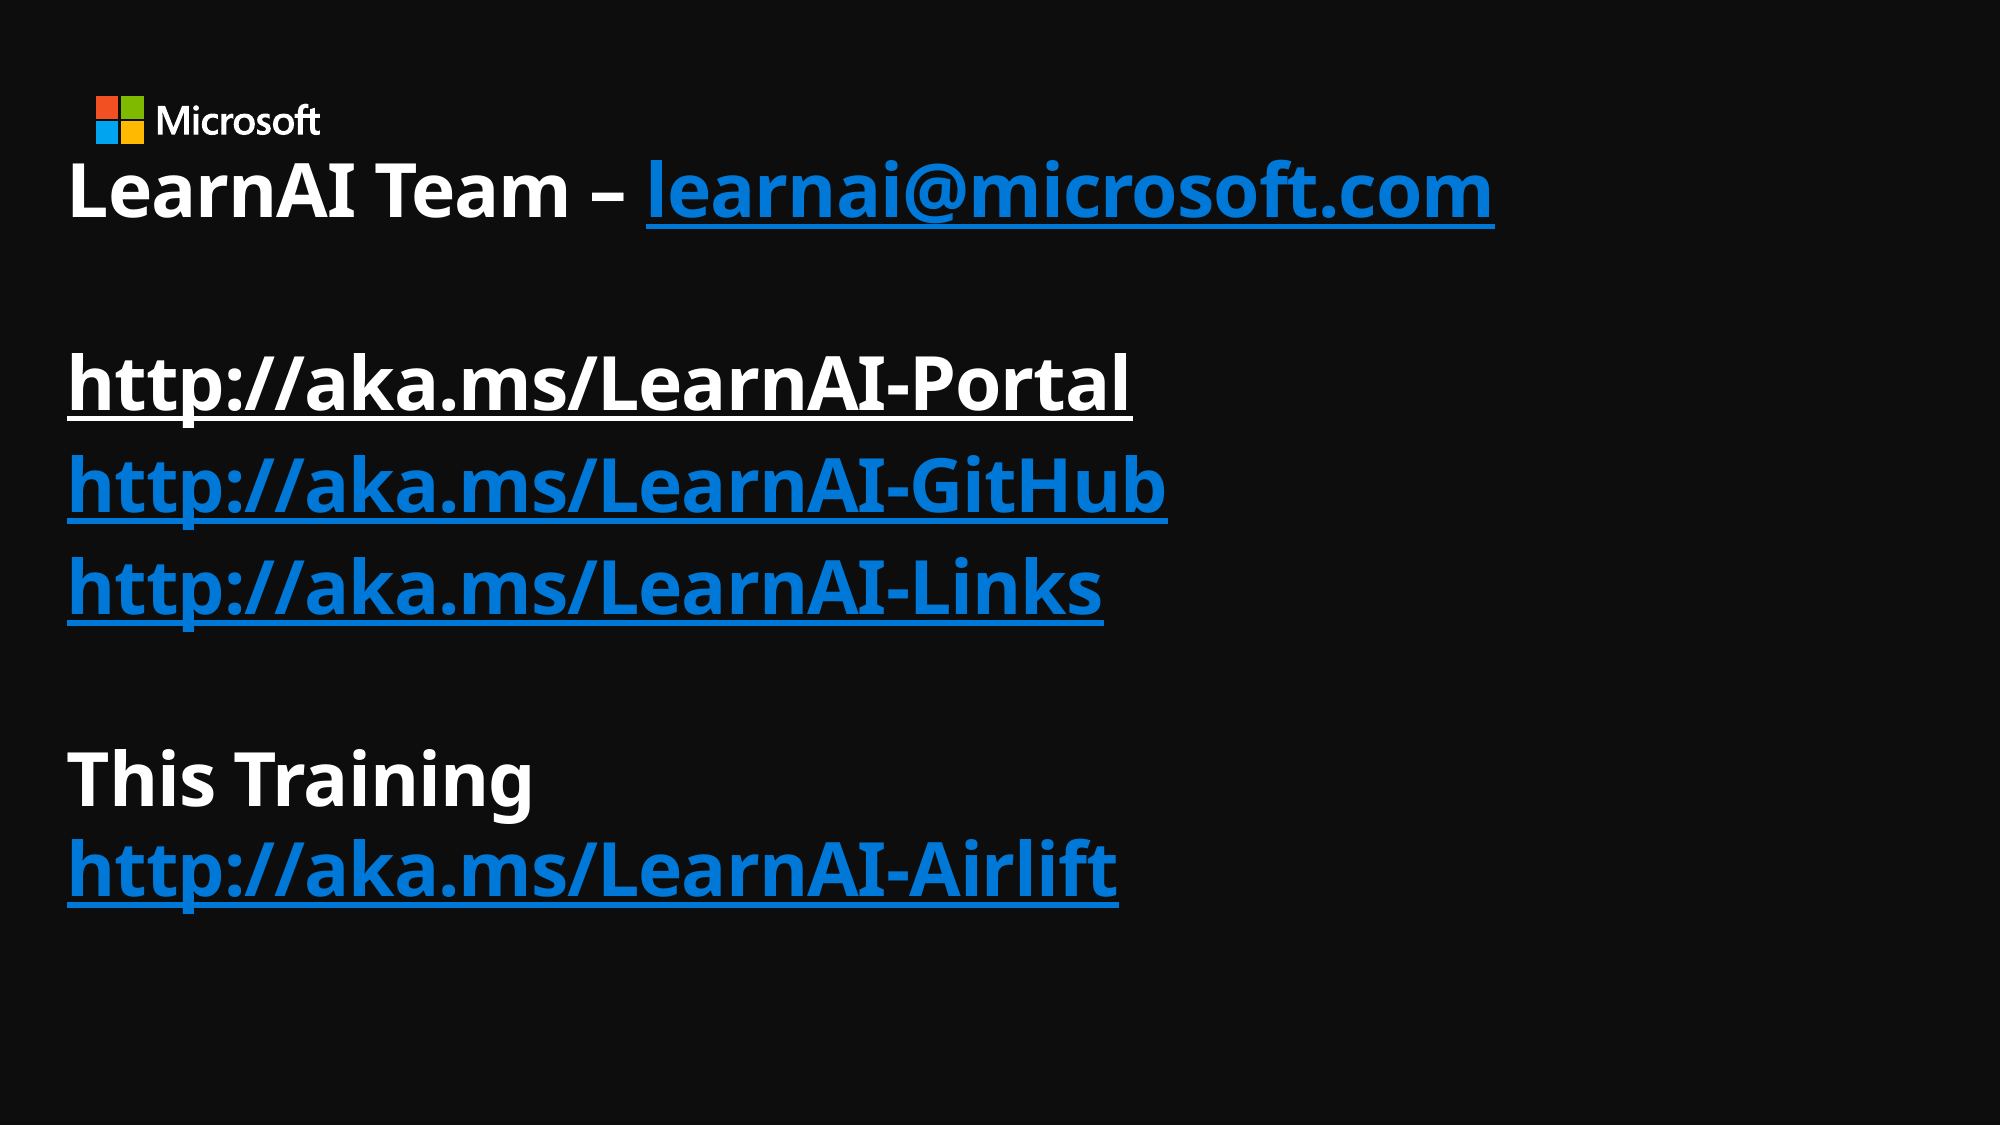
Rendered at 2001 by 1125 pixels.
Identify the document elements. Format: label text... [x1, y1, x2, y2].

title LearnAI Team – learnai@microsoft.com http://aka.ms/LearnAI-Portal http://aka.ms/LearnAI-GitHub http://aka.ms/LearnAI-Links This Training http://aka.ms/LearnAI-Airlift [66, 195, 1567, 1105]
